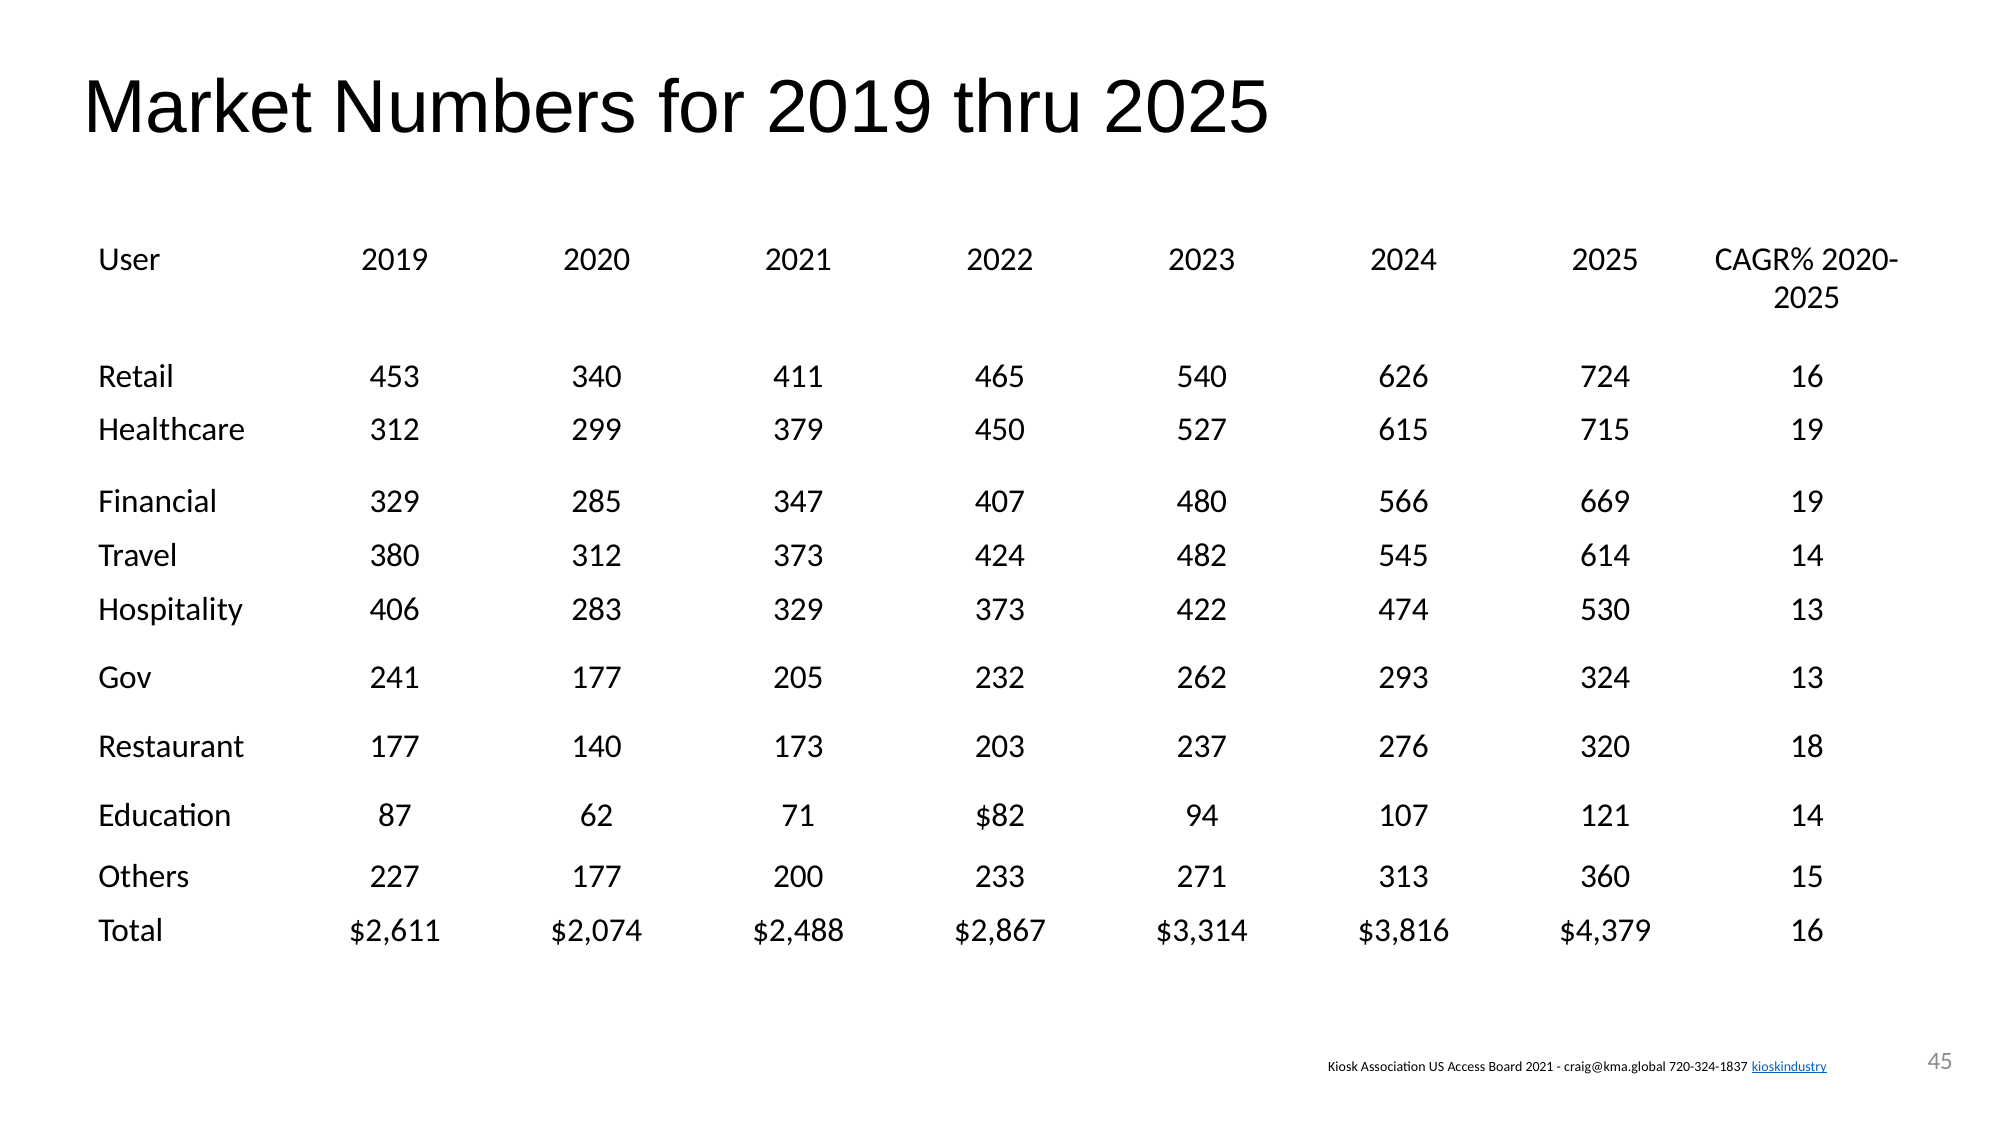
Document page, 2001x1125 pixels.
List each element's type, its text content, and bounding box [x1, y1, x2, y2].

table_cell Retail [92, 353, 294, 407]
table_cell Restaurant [92, 723, 294, 792]
table_cell 177 [294, 723, 496, 792]
table_cell 465 [899, 353, 1101, 407]
table_cell 237 [1101, 723, 1303, 792]
table_cell Total [92, 908, 294, 961]
table_cell 329 [294, 478, 496, 533]
table_cell 527 [1101, 407, 1303, 478]
table_cell 18 [1706, 723, 1908, 792]
table_cell 482 [1101, 533, 1303, 586]
table_cell 474 [1303, 586, 1504, 654]
table_cell 241 [294, 654, 496, 723]
table_cell Financial [92, 478, 294, 533]
table_header 2019 [294, 237, 496, 353]
table_cell 299 [496, 407, 697, 478]
table_cell 107 [1303, 792, 1504, 854]
table_cell 329 [697, 586, 899, 654]
table_cell $2,611 [294, 908, 496, 961]
table_cell 450 [899, 407, 1101, 478]
table_cell 205 [697, 654, 899, 723]
table_cell 140 [496, 723, 697, 792]
table_cell 313 [1303, 854, 1504, 908]
table_cell 312 [496, 533, 697, 586]
table_header 2024 [1303, 237, 1504, 353]
table_cell 360 [1504, 854, 1706, 908]
table_cell 411 [697, 353, 899, 407]
table_cell 15 [1706, 854, 1908, 908]
table_cell 530 [1504, 586, 1706, 654]
table_cell 379 [697, 407, 899, 478]
table_cell 200 [697, 854, 899, 908]
table_cell 320 [1504, 723, 1706, 792]
table_cell 312 [294, 407, 496, 478]
table_cell 87 [294, 792, 496, 854]
table_cell Gov [92, 654, 294, 723]
table_cell 285 [496, 478, 697, 533]
table_cell 540 [1101, 353, 1303, 407]
table_header 2025 [1504, 237, 1706, 353]
title Market Numbers for 2019 thru 2025 [68, 53, 1932, 179]
table_cell 271 [1101, 854, 1303, 908]
table_cell Hospitality [92, 586, 294, 654]
table_cell $3,816 [1303, 908, 1504, 961]
table_cell 14 [1706, 792, 1908, 854]
table_cell 121 [1504, 792, 1706, 854]
table_header CAGR% 2020-2025 [1706, 237, 1908, 353]
table_cell 566 [1303, 478, 1504, 533]
table_cell 232 [899, 654, 1101, 723]
table_cell 715 [1504, 407, 1706, 478]
table_cell 614 [1504, 533, 1706, 586]
table_cell 16 [1706, 908, 1908, 961]
table_cell 62 [496, 792, 697, 854]
table_cell 177 [496, 854, 697, 908]
table_cell 340 [496, 353, 697, 407]
table_cell 424 [899, 533, 1101, 586]
table_header 2021 [697, 237, 899, 353]
table_cell 480 [1101, 478, 1303, 533]
table_cell 14 [1706, 533, 1908, 586]
table_cell Education [92, 792, 294, 854]
table_cell 293 [1303, 654, 1504, 723]
table_cell 669 [1504, 478, 1706, 533]
slide_number 45 [1853, 1019, 1974, 1106]
table_cell 203 [899, 723, 1101, 792]
table_cell 347 [697, 478, 899, 533]
table_cell 453 [294, 353, 496, 407]
table_header 2022 [899, 237, 1101, 353]
table_cell 373 [899, 586, 1101, 654]
table_cell 407 [899, 478, 1101, 533]
table_cell 16 [1706, 353, 1908, 407]
table_cell 545 [1303, 533, 1504, 586]
table_cell 94 [1101, 792, 1303, 854]
table_cell 13 [1706, 654, 1908, 723]
table_cell 173 [697, 723, 899, 792]
table_cell 13 [1706, 586, 1908, 654]
table_cell Healthcare [92, 407, 294, 478]
table_header 2023 [1101, 237, 1303, 353]
table_cell $2,867 [899, 908, 1101, 961]
table_header 2020 [496, 237, 697, 353]
table_cell 283 [496, 586, 697, 654]
table_cell 276 [1303, 723, 1504, 792]
table_cell 227 [294, 854, 496, 908]
table_cell 19 [1706, 407, 1908, 478]
table_cell 177 [496, 654, 697, 723]
table_cell $2,074 [496, 908, 697, 961]
table_cell $4,379 [1504, 908, 1706, 961]
table_cell 71 [697, 792, 899, 854]
table_cell 233 [899, 854, 1101, 908]
table_cell $2,488 [697, 908, 899, 961]
table_cell Travel [92, 533, 294, 586]
table_cell 373 [697, 533, 899, 586]
table_cell 615 [1303, 407, 1504, 478]
table_header User [92, 237, 294, 353]
table_cell 626 [1303, 353, 1504, 407]
table_cell 406 [294, 586, 496, 654]
table_cell 422 [1101, 586, 1303, 654]
table_cell 262 [1101, 654, 1303, 723]
table_cell 19 [1706, 478, 1908, 533]
table_cell Others [92, 854, 294, 908]
table_cell $82 [899, 792, 1101, 854]
table_cell $3,314 [1101, 908, 1303, 961]
table_cell 324 [1504, 654, 1706, 723]
table_cell 380 [294, 533, 496, 586]
table_cell 724 [1504, 353, 1706, 407]
